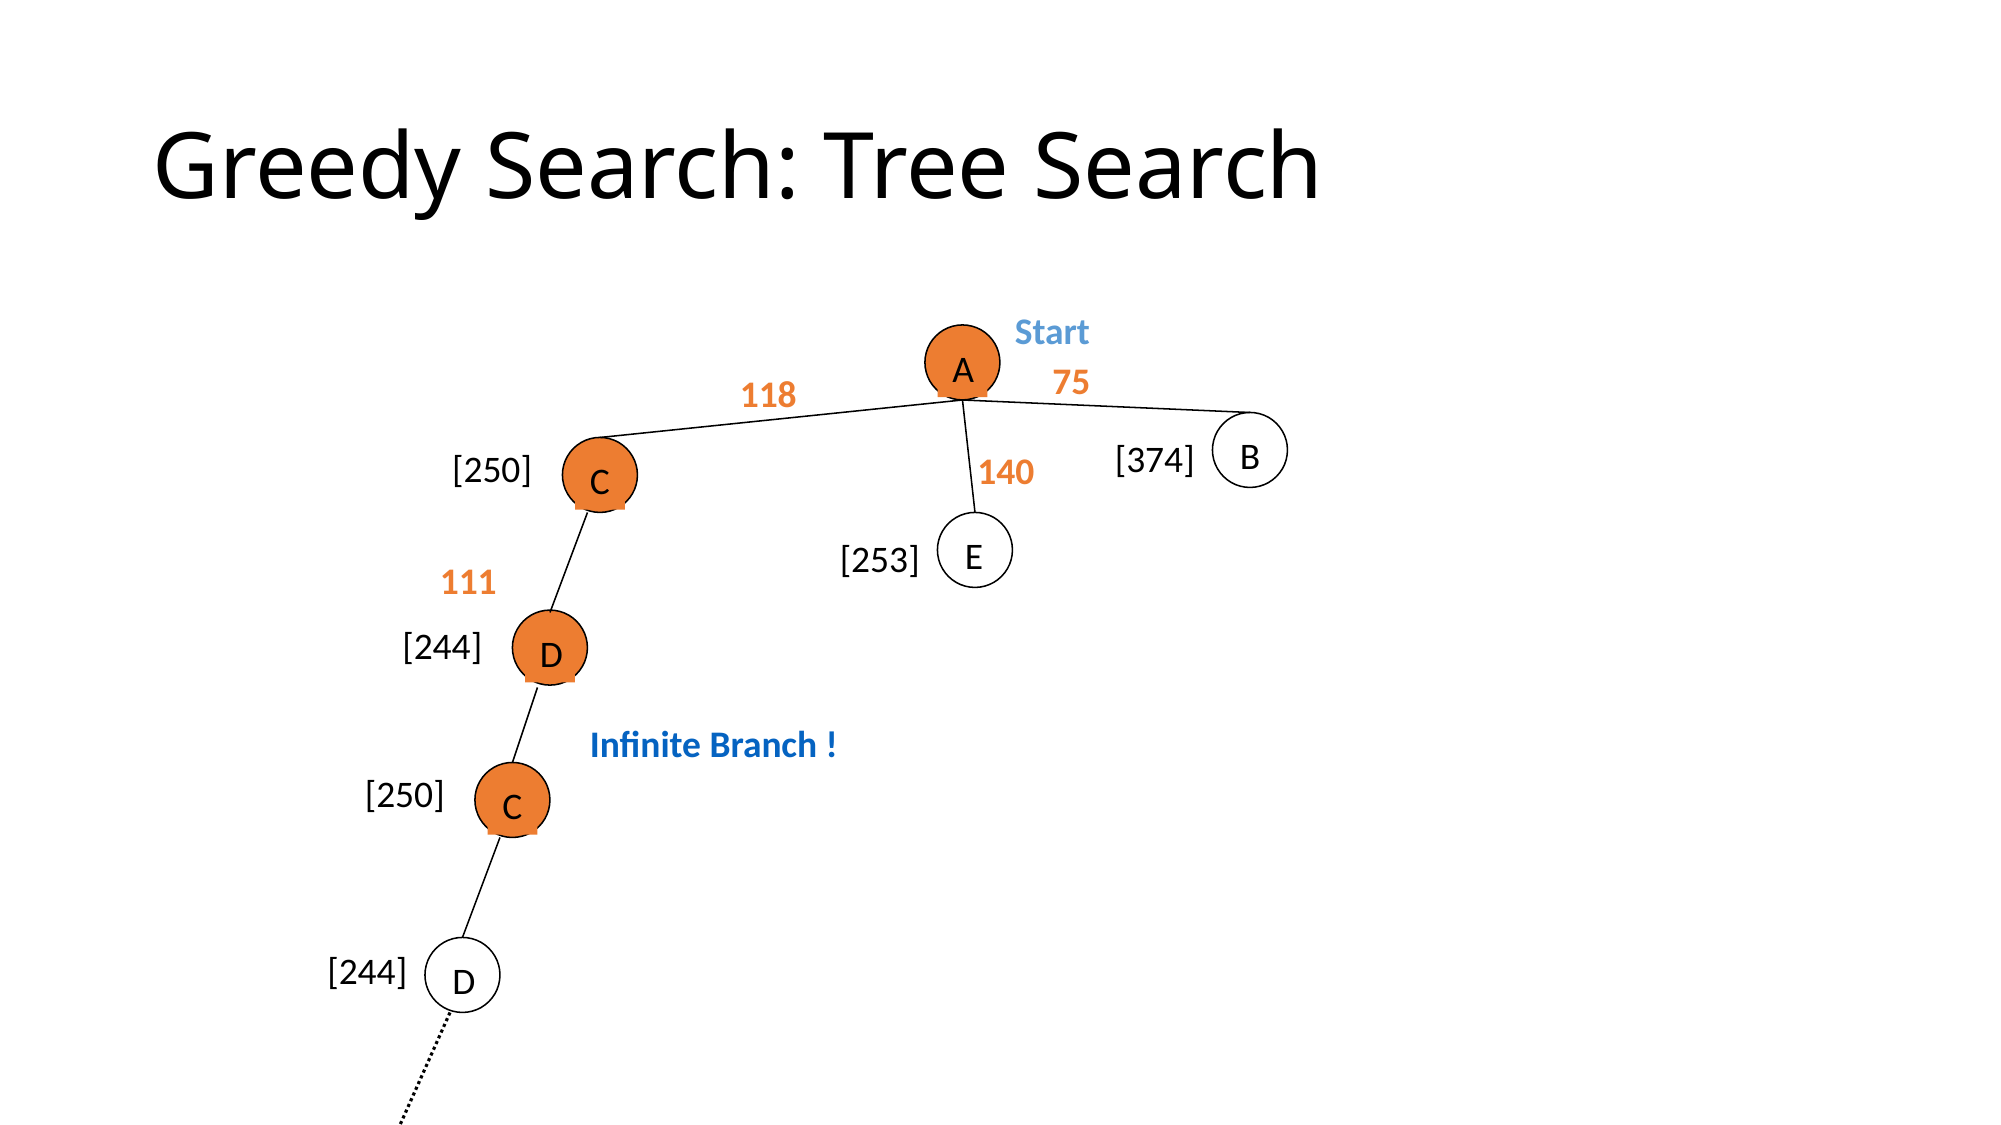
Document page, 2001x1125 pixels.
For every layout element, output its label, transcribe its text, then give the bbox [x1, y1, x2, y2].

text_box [924, 324, 1000, 400]
text_box [250] [437, 437, 562, 498]
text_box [512, 610, 588, 686]
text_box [474, 762, 550, 838]
text_box 140 [962, 439, 1088, 500]
text_box 118 [725, 362, 850, 423]
text_box [244] [312, 939, 424, 1000]
title Greedy Search: Tree Search [137, 59, 1863, 278]
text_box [1212, 412, 1288, 488]
text_box 75 [1037, 349, 1138, 410]
text_box Start [999, 299, 1200, 360]
text_box [244] [387, 614, 512, 675]
text_box [374] [1099, 427, 1212, 487]
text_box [937, 512, 1013, 588]
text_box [424, 937, 500, 1013]
text_box [253] [824, 527, 937, 588]
text_box Infinite Branch ! [574, 712, 950, 773]
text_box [562, 437, 638, 513]
text_box [250] [349, 762, 474, 823]
text_box 111 [425, 549, 550, 610]
